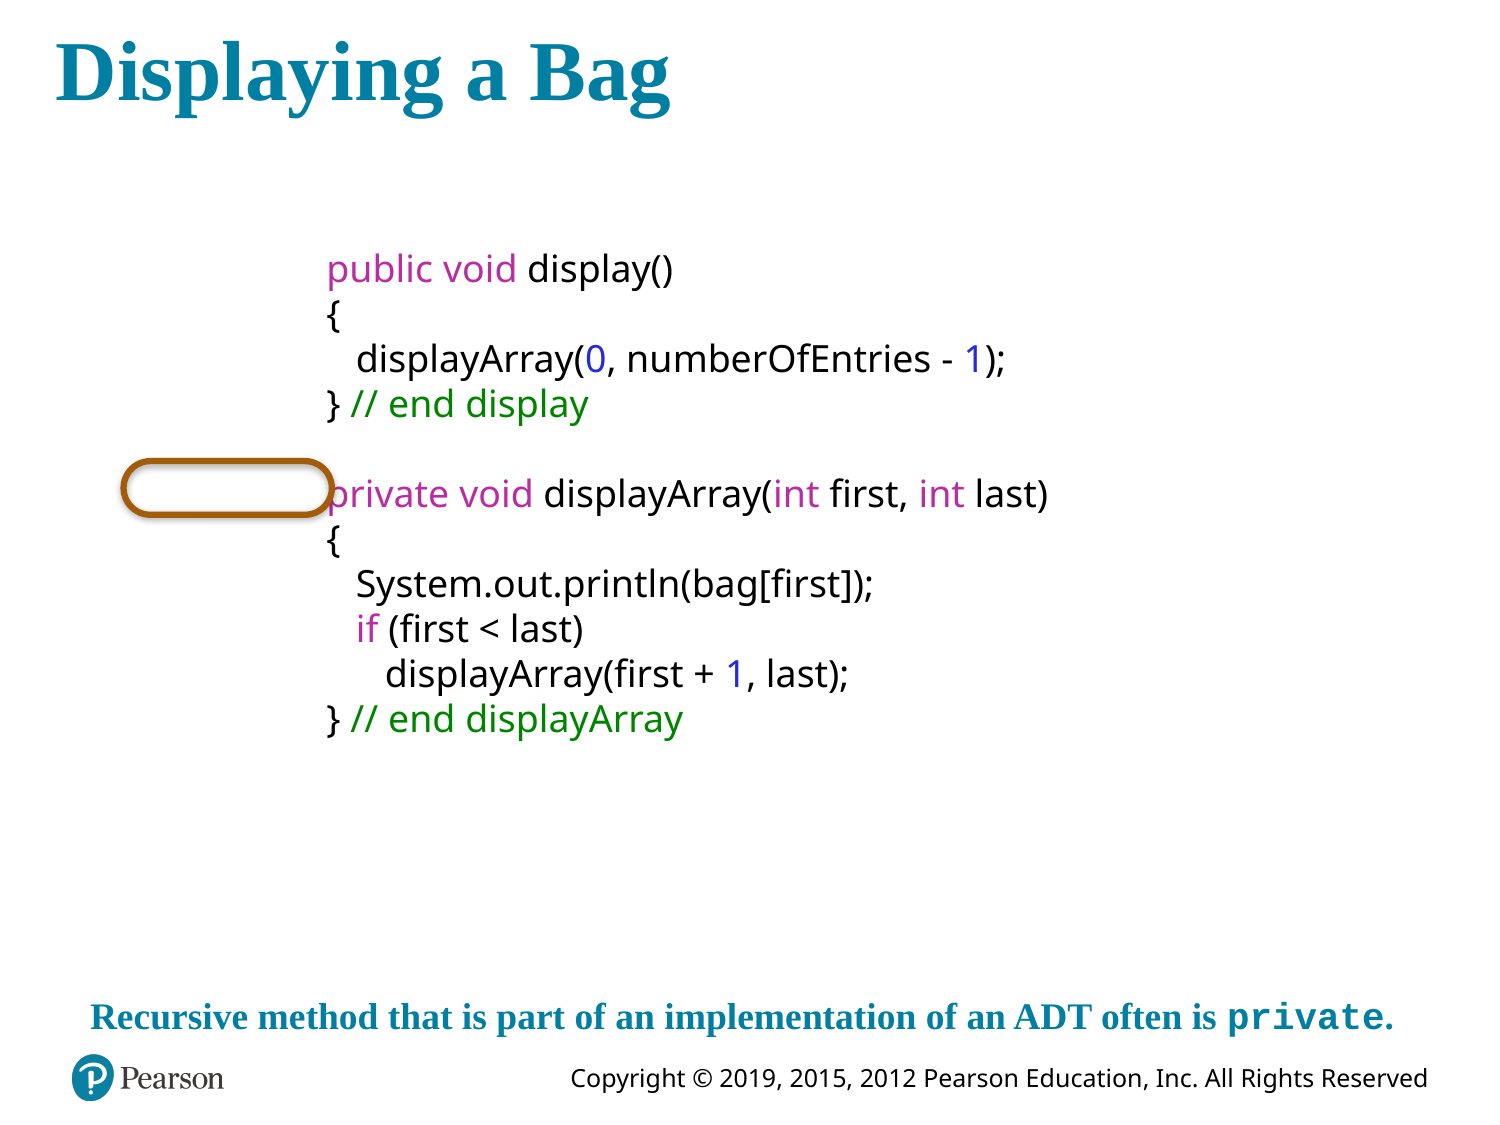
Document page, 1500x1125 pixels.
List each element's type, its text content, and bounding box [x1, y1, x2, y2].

title Displaying a Bag [40, 0, 1438, 133]
text_box public void display() { displayArray(0, numberOfEntries - 1); } // end display private void displayArray(int first, int last) { System.out.println(bag[first]); if (first < last) displayArray(first + 1, last); } // end displayArray [319, 237, 1066, 748]
text_box [123, 461, 332, 515]
picture [72, 1054, 88, 1070]
picture [80, 1063, 106, 1088]
picture [98, 1054, 224, 1101]
picture [72, 1087, 83, 1101]
list Recursive method that is part of an implementation of an ADT often is private. [74, 955, 1426, 1053]
